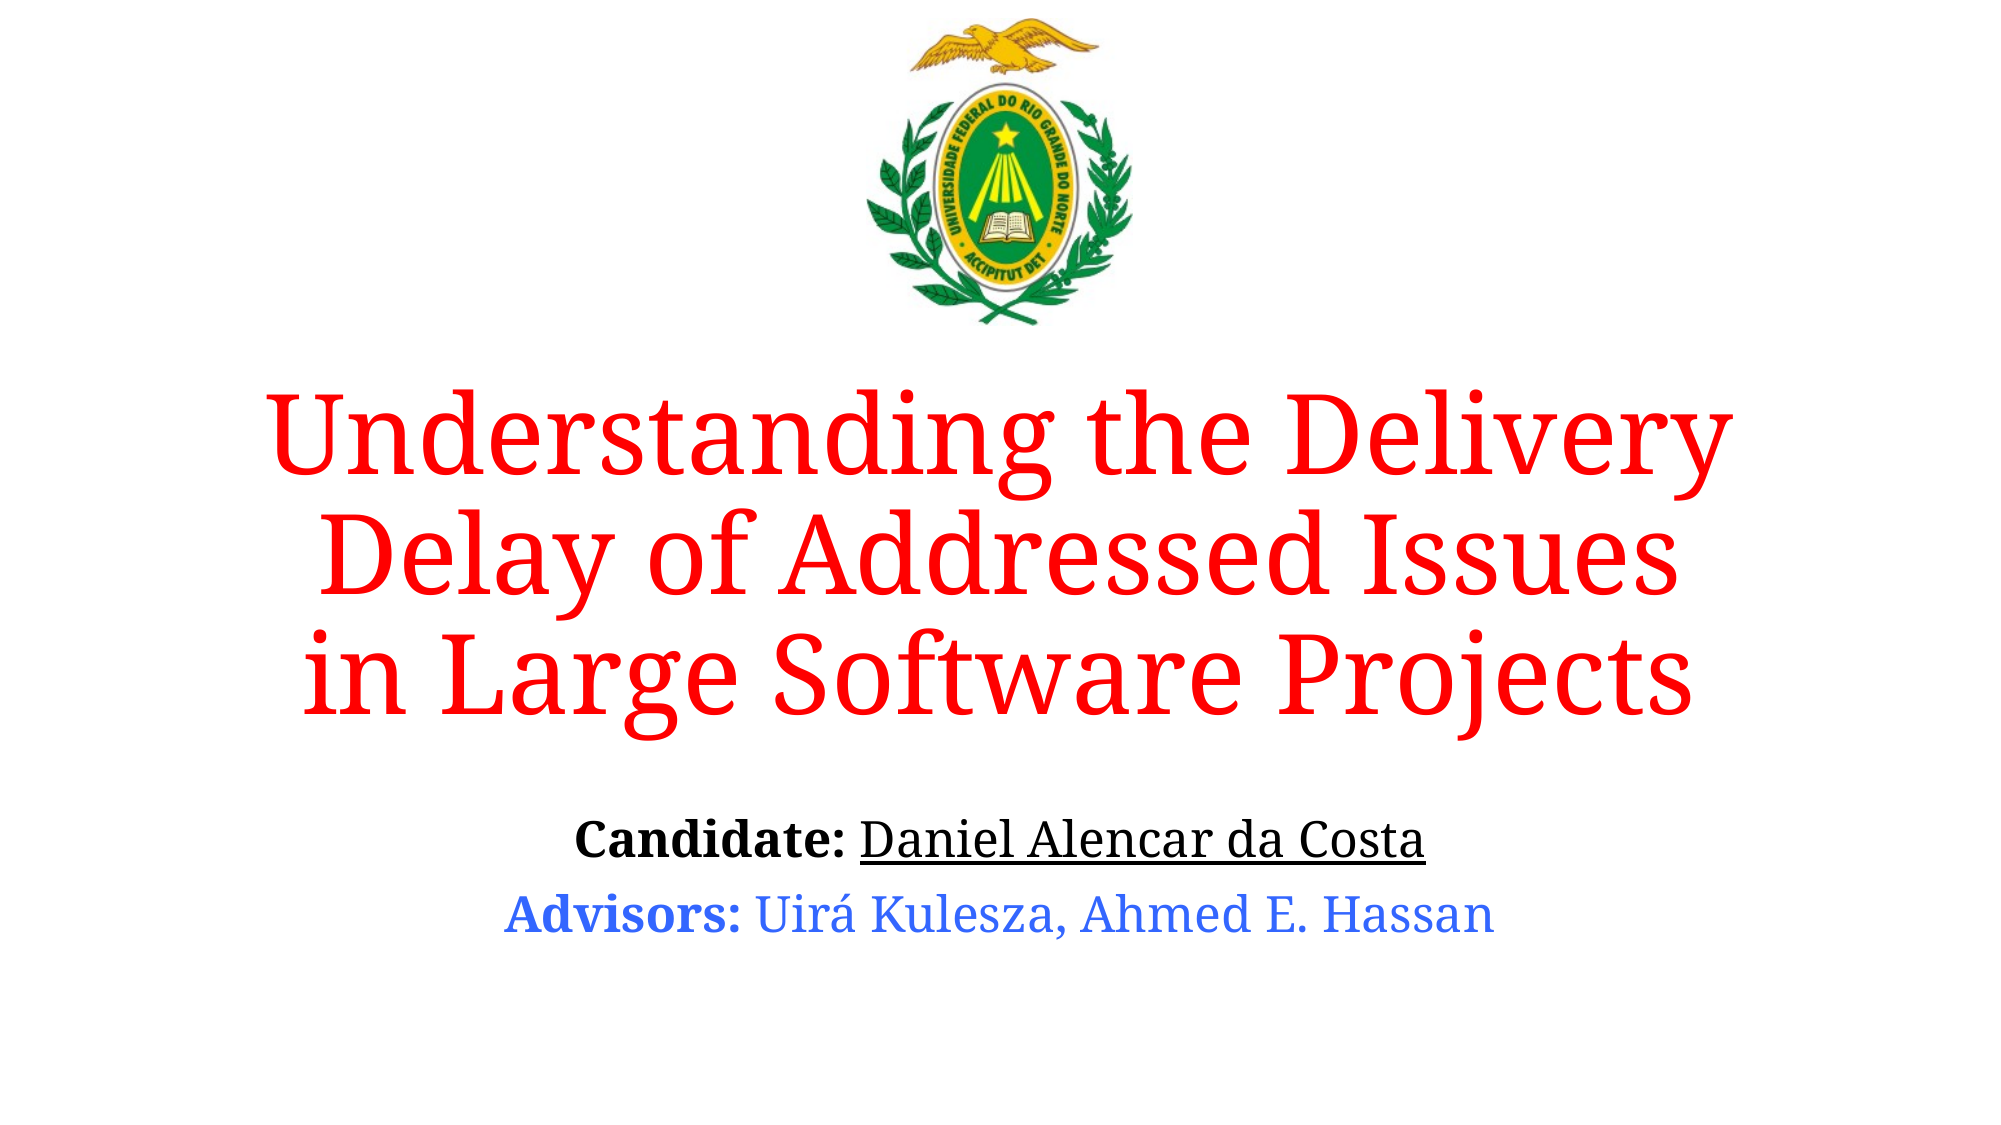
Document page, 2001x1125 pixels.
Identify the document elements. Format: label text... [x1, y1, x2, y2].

picture [866, 18, 1133, 326]
title Understanding the Delivery Delay of Addressed Issues in Large Software Projects [249, 354, 1750, 746]
subtitle Candidate: Daniel Alencar da Costa Advisors: Uirá Kulesza, Ahmed E. Hassan [249, 807, 1750, 1079]
